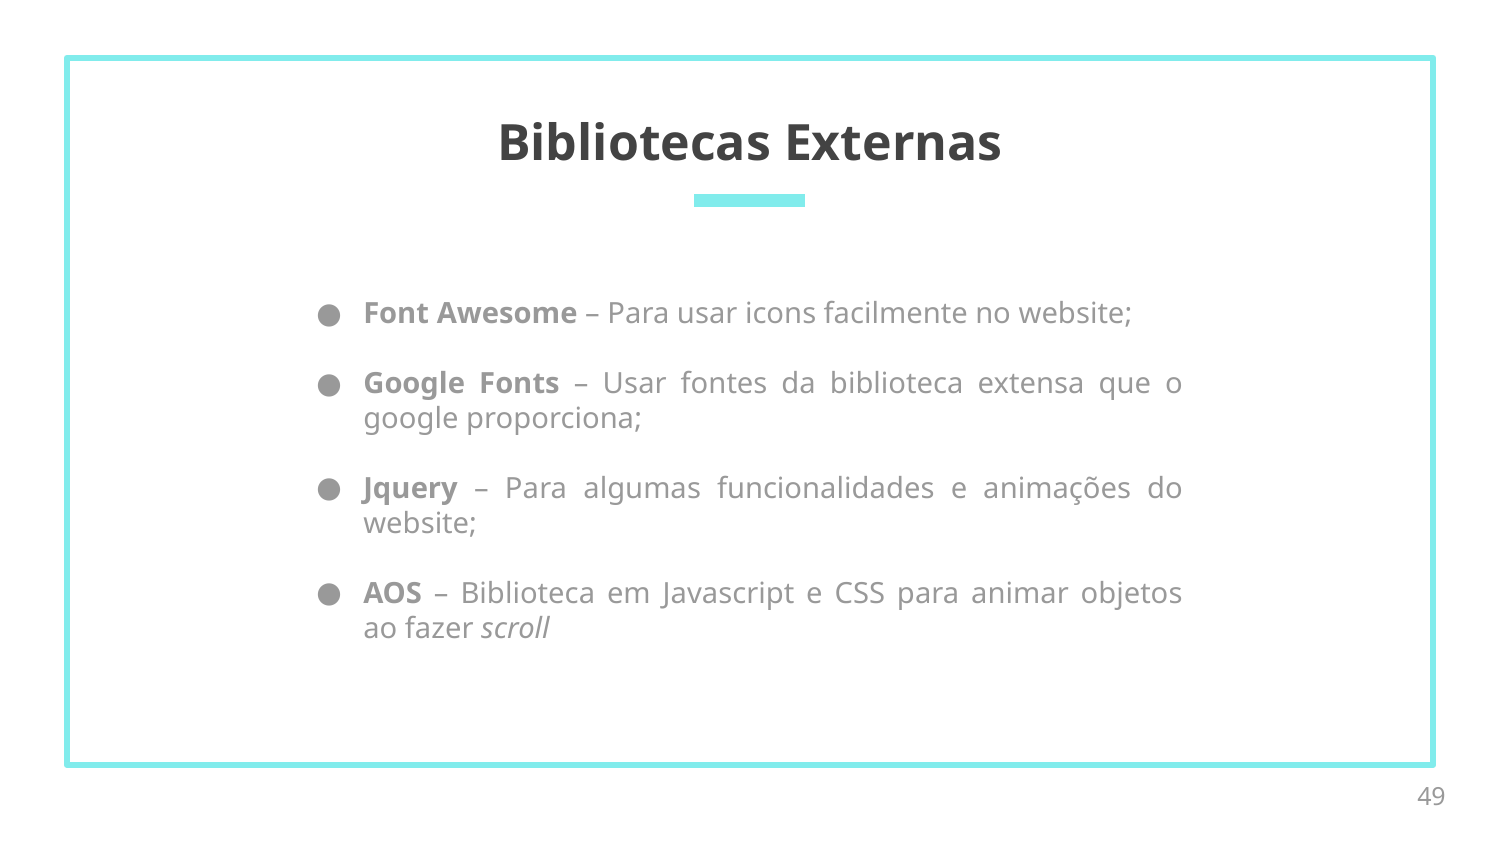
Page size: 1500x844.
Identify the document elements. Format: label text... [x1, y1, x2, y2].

list Font Awesome – Para usar icons facilmente no website; Google Fonts – Usar fontes da biblioteca extensa que o google proporciona; Jquery – Para algumas funcionalidades e animações do website; AOS – Biblioteca em Javascript e CSS para animar objetos ao fazer scroll [301, 279, 1199, 693]
slide_number 49 [1402, 764, 1493, 830]
title Bibliotecas Externas [0, 35, 1500, 186]
